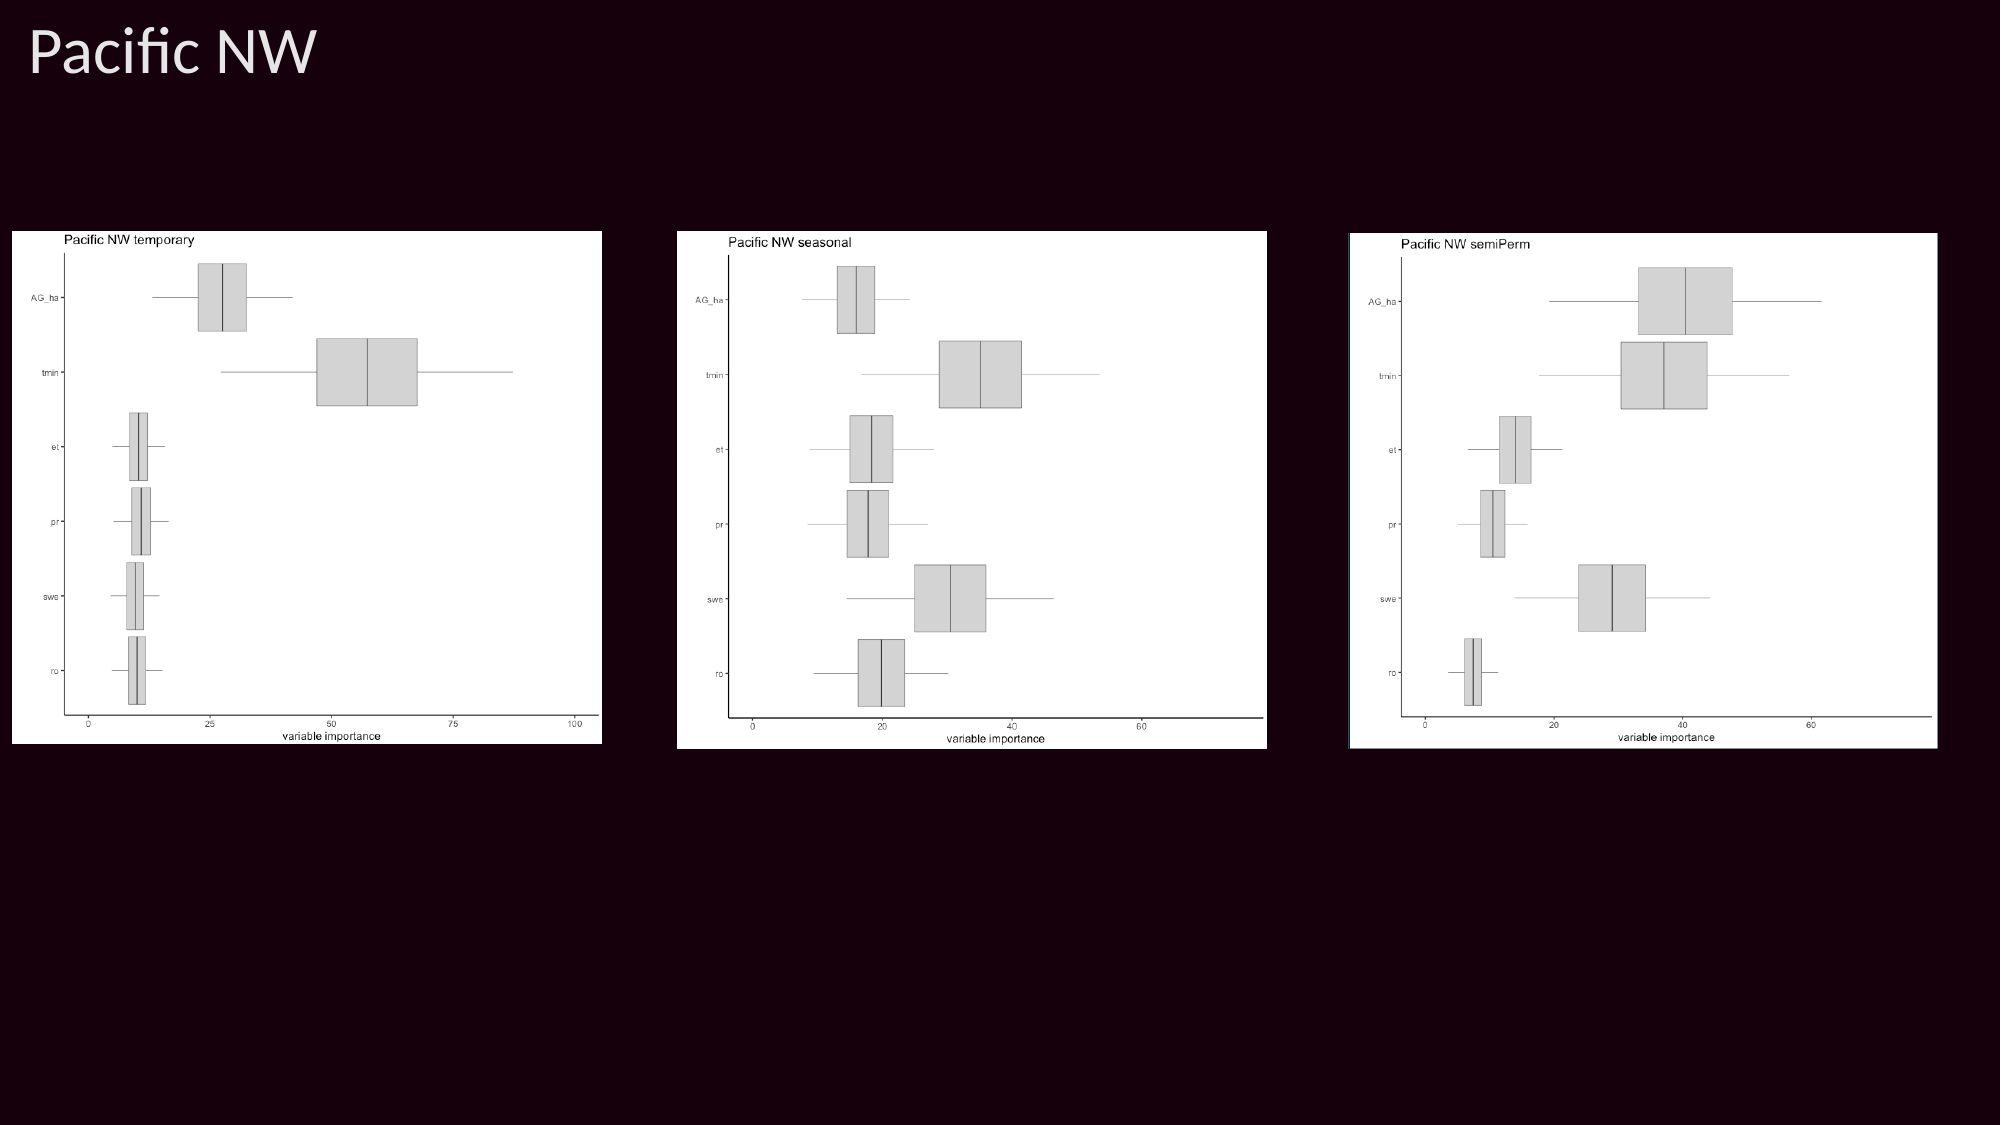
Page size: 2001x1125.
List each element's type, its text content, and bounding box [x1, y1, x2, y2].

picture [677, 231, 1267, 749]
picture [1347, 233, 1938, 749]
picture [12, 231, 602, 744]
text_box Pacific NW [14, 0, 334, 95]
